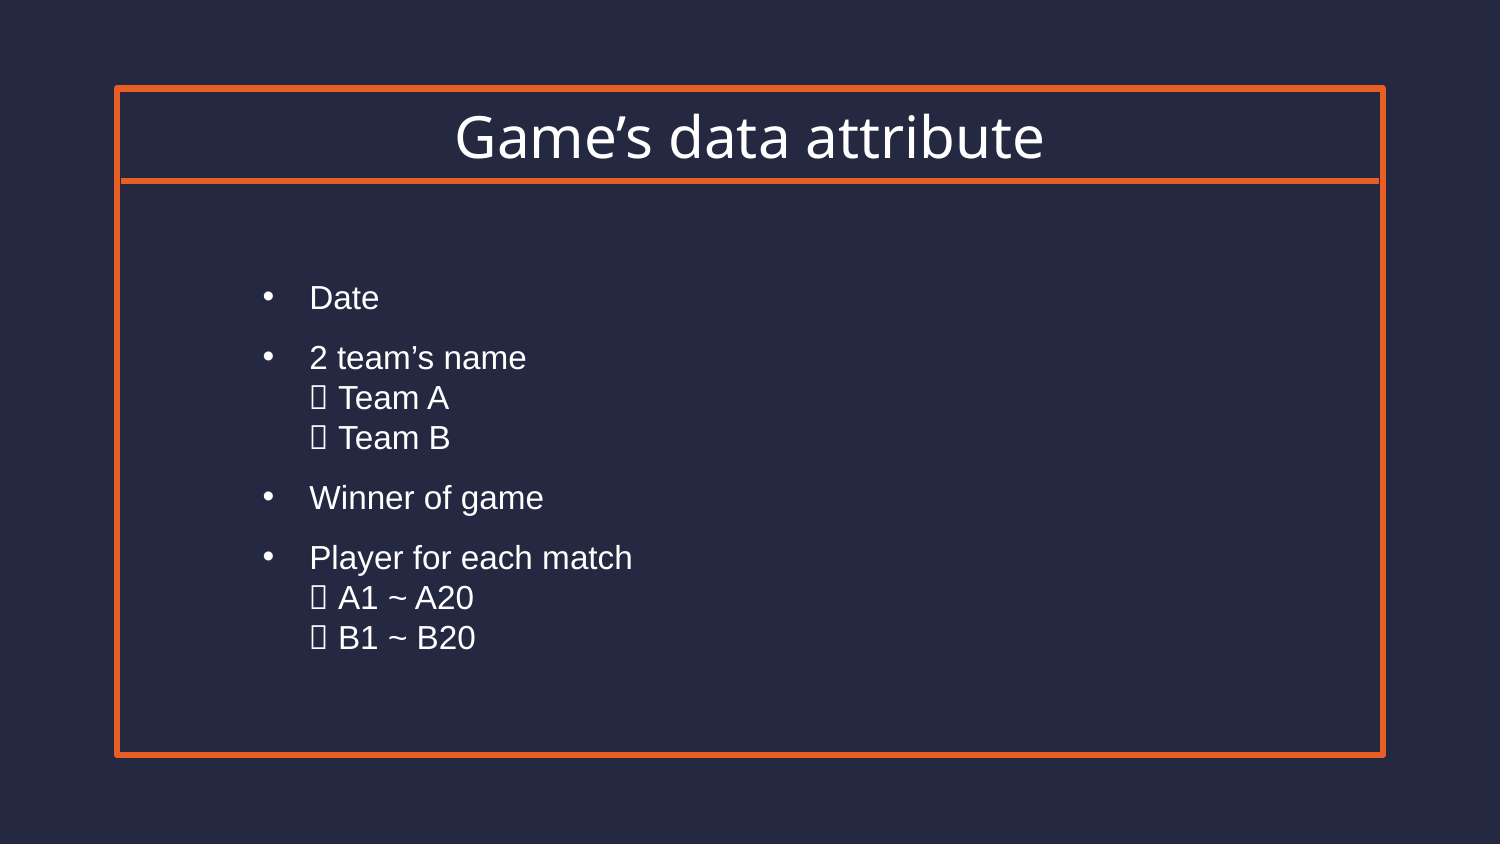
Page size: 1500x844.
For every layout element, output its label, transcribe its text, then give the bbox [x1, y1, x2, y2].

title Game’s data attribute [116, 88, 1383, 183]
text_box Date 2 team’s name  Team A  Team B Winner of game Player for each match  A1 ~ A20  B1 ~ B20 [247, 249, 1192, 704]
